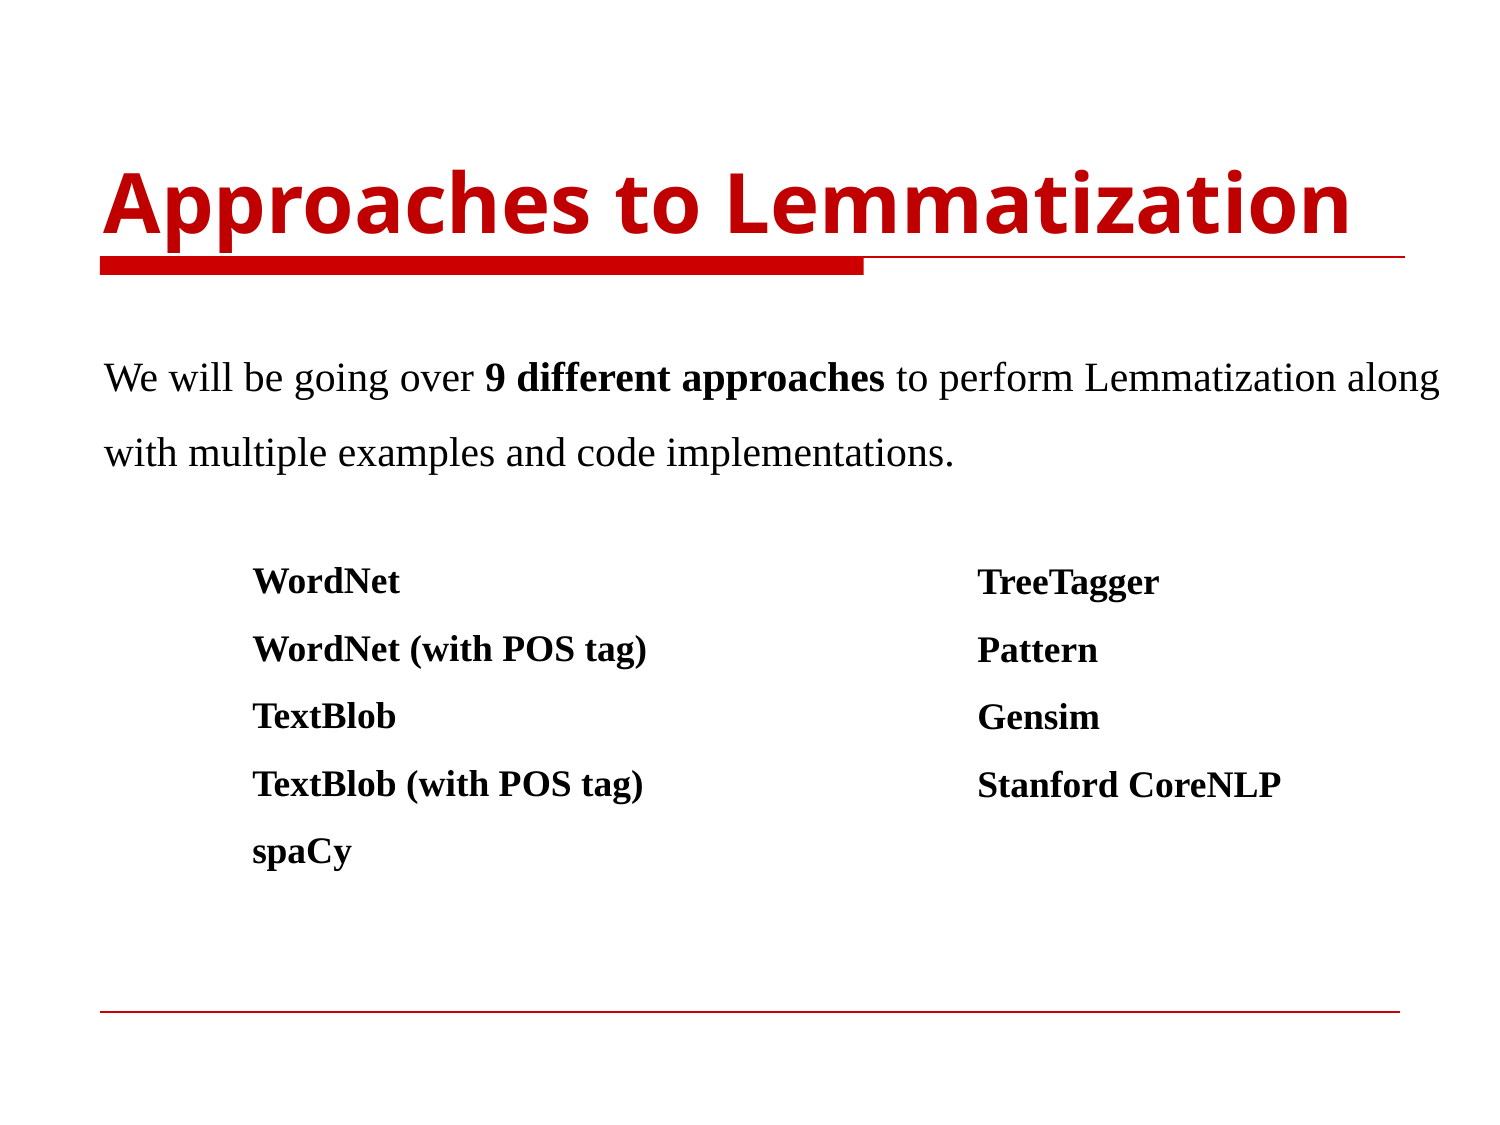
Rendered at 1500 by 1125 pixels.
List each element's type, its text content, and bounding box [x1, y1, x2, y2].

text_box WordNet WordNet (with POS tag) TextBlob TextBlob (with POS tag) spaCy [237, 526, 678, 879]
text_box TreeTagger Pattern Gensim Stanford CoreNLP [962, 527, 1300, 812]
list We will be going over 9 different approaches to perform Lemmatization along with multiple examples and code implementations. [103, 324, 1463, 468]
title Approaches to Lemmatization [103, 149, 1413, 251]
